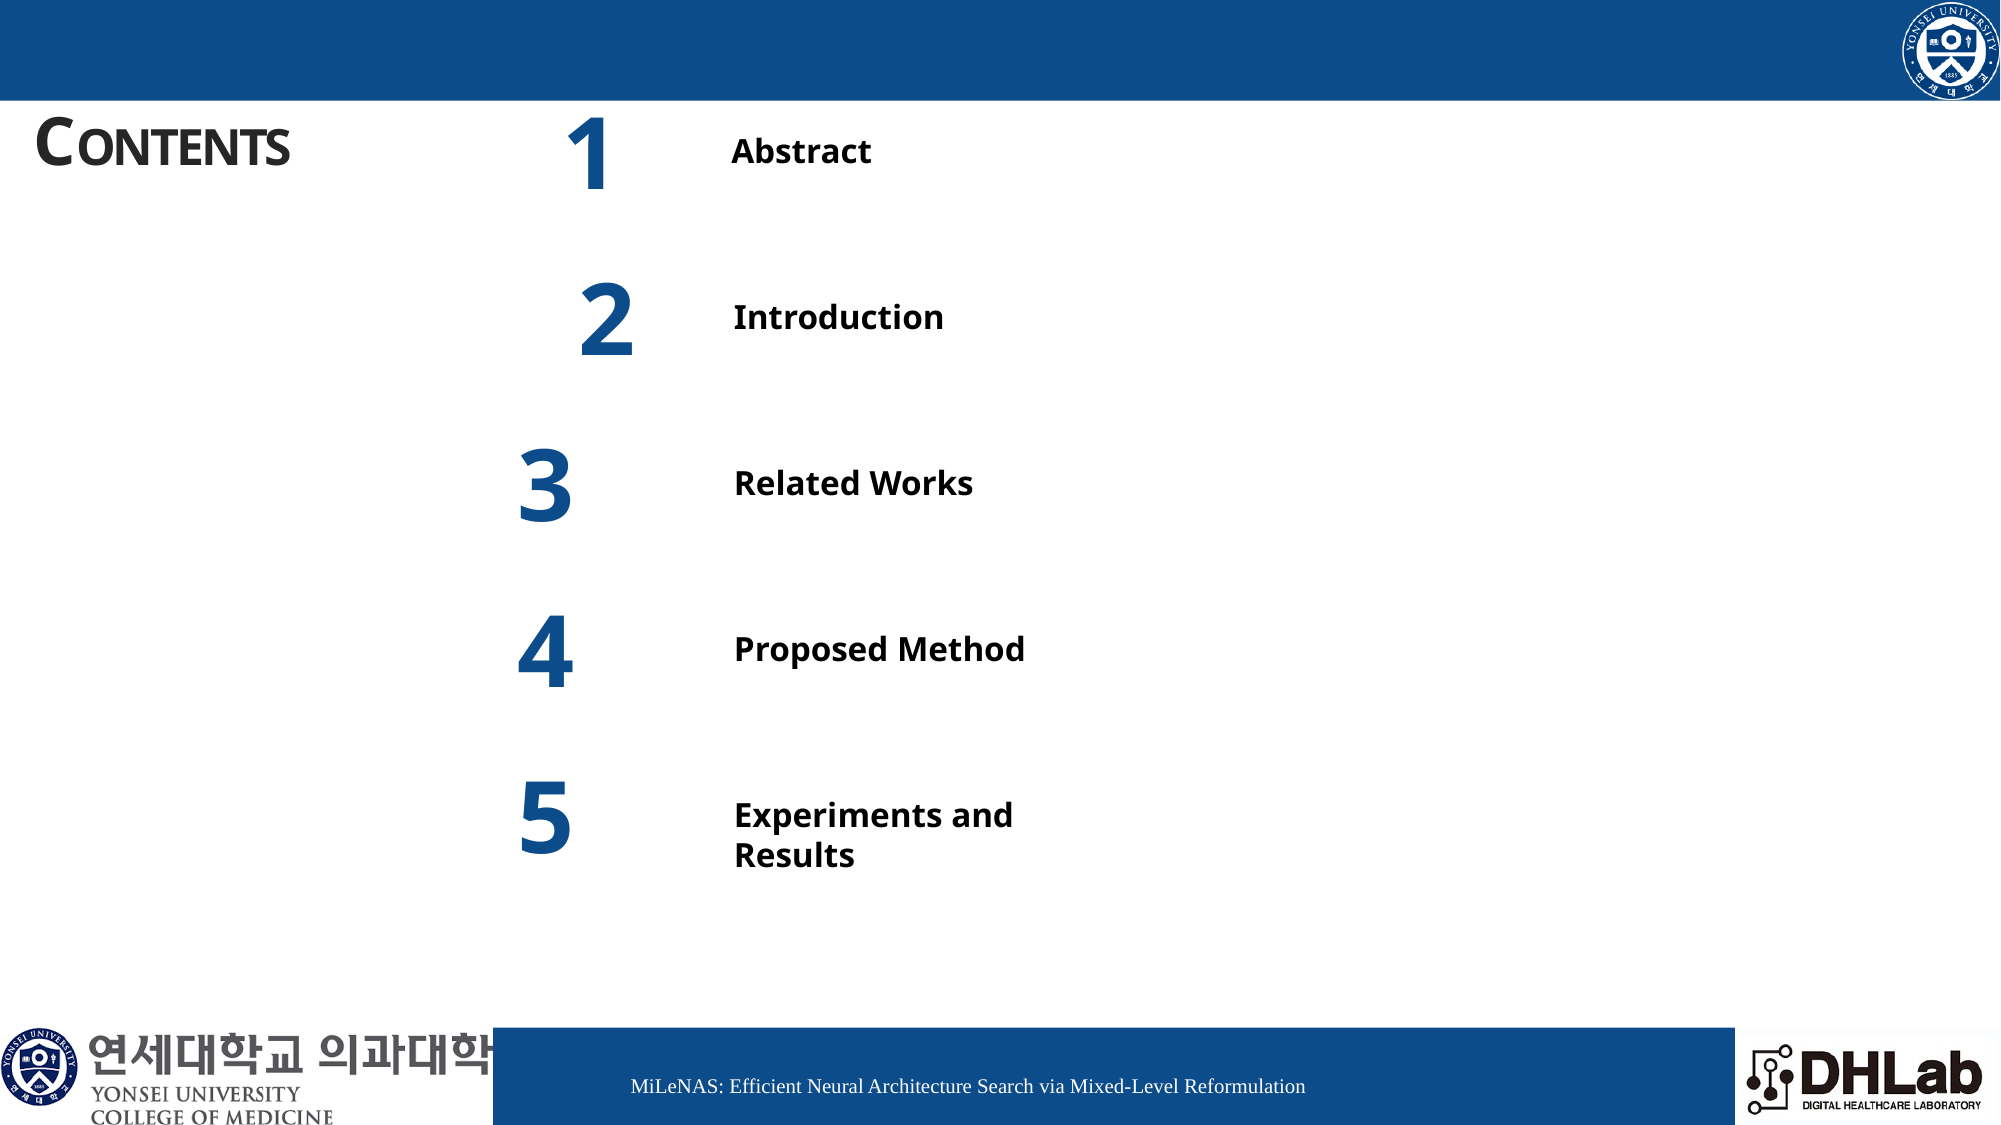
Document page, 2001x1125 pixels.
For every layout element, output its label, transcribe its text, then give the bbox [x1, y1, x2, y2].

text_box 5 [502, 746, 590, 882]
picture [1902, 2, 2000, 100]
text_box Related Works [719, 454, 1508, 510]
text_box Experiments and Results [719, 786, 1155, 882]
picture [0, 1027, 493, 1125]
text_box 4 [502, 580, 590, 716]
text_box 1 [547, 82, 635, 218]
text_box 3 [502, 414, 590, 550]
text_box Introduction [719, 288, 1508, 344]
text_box 2 [564, 248, 652, 384]
text_box Abstract [716, 122, 887, 178]
picture [1735, 1027, 2000, 1125]
text_box CONTENTS [17, 90, 324, 188]
text_box Proposed Method [719, 620, 1281, 676]
